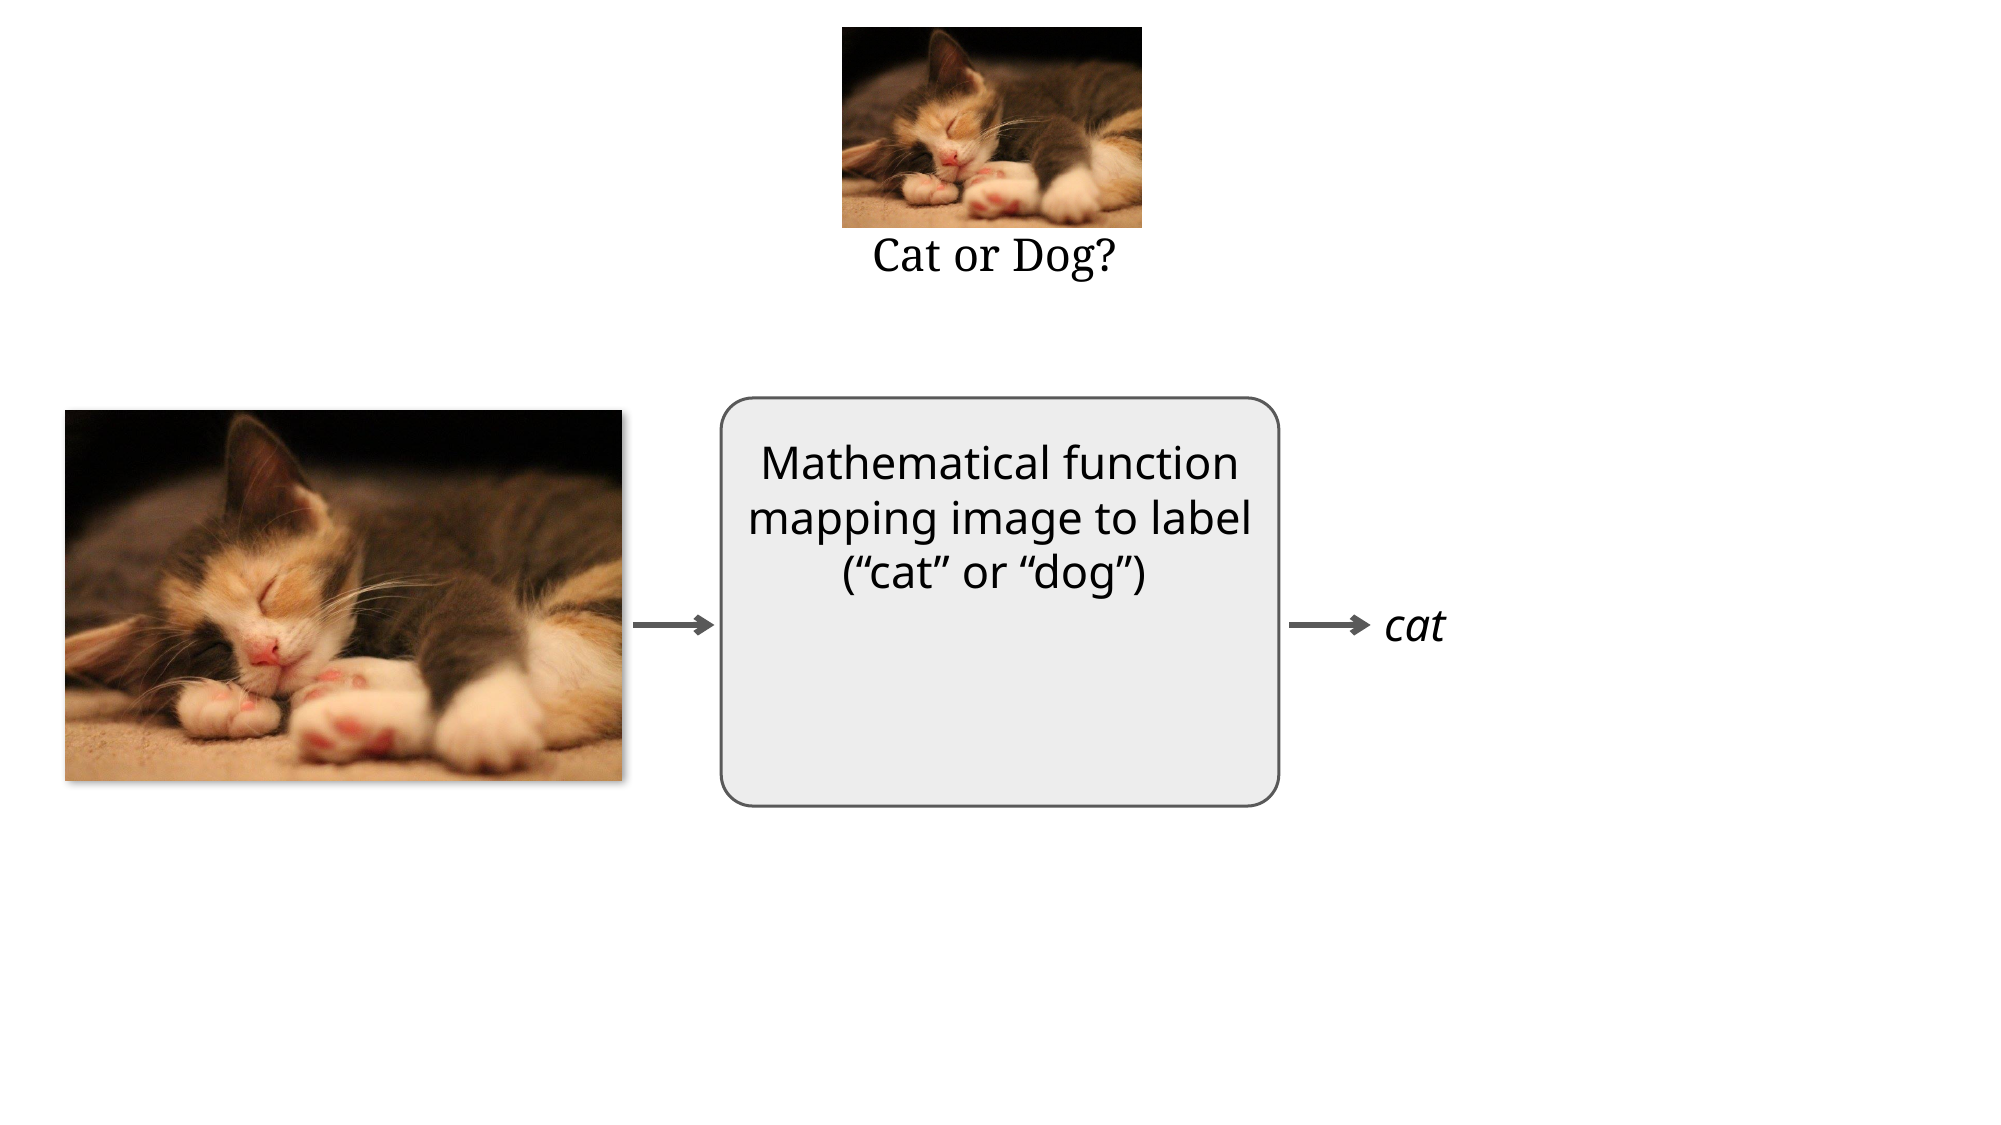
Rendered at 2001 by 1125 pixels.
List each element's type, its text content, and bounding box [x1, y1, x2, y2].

text_box [721, 605, 1279, 807]
text_box cat [1370, 589, 1459, 658]
text_box Mathematical function mapping image to label (“cat” or “dog”) [721, 427, 1279, 605]
picture [65, 410, 622, 781]
text_box [1289, 617, 1370, 633]
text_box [842, 27, 1142, 295]
text_box [632, 617, 715, 633]
text_box [721, 397, 1279, 427]
